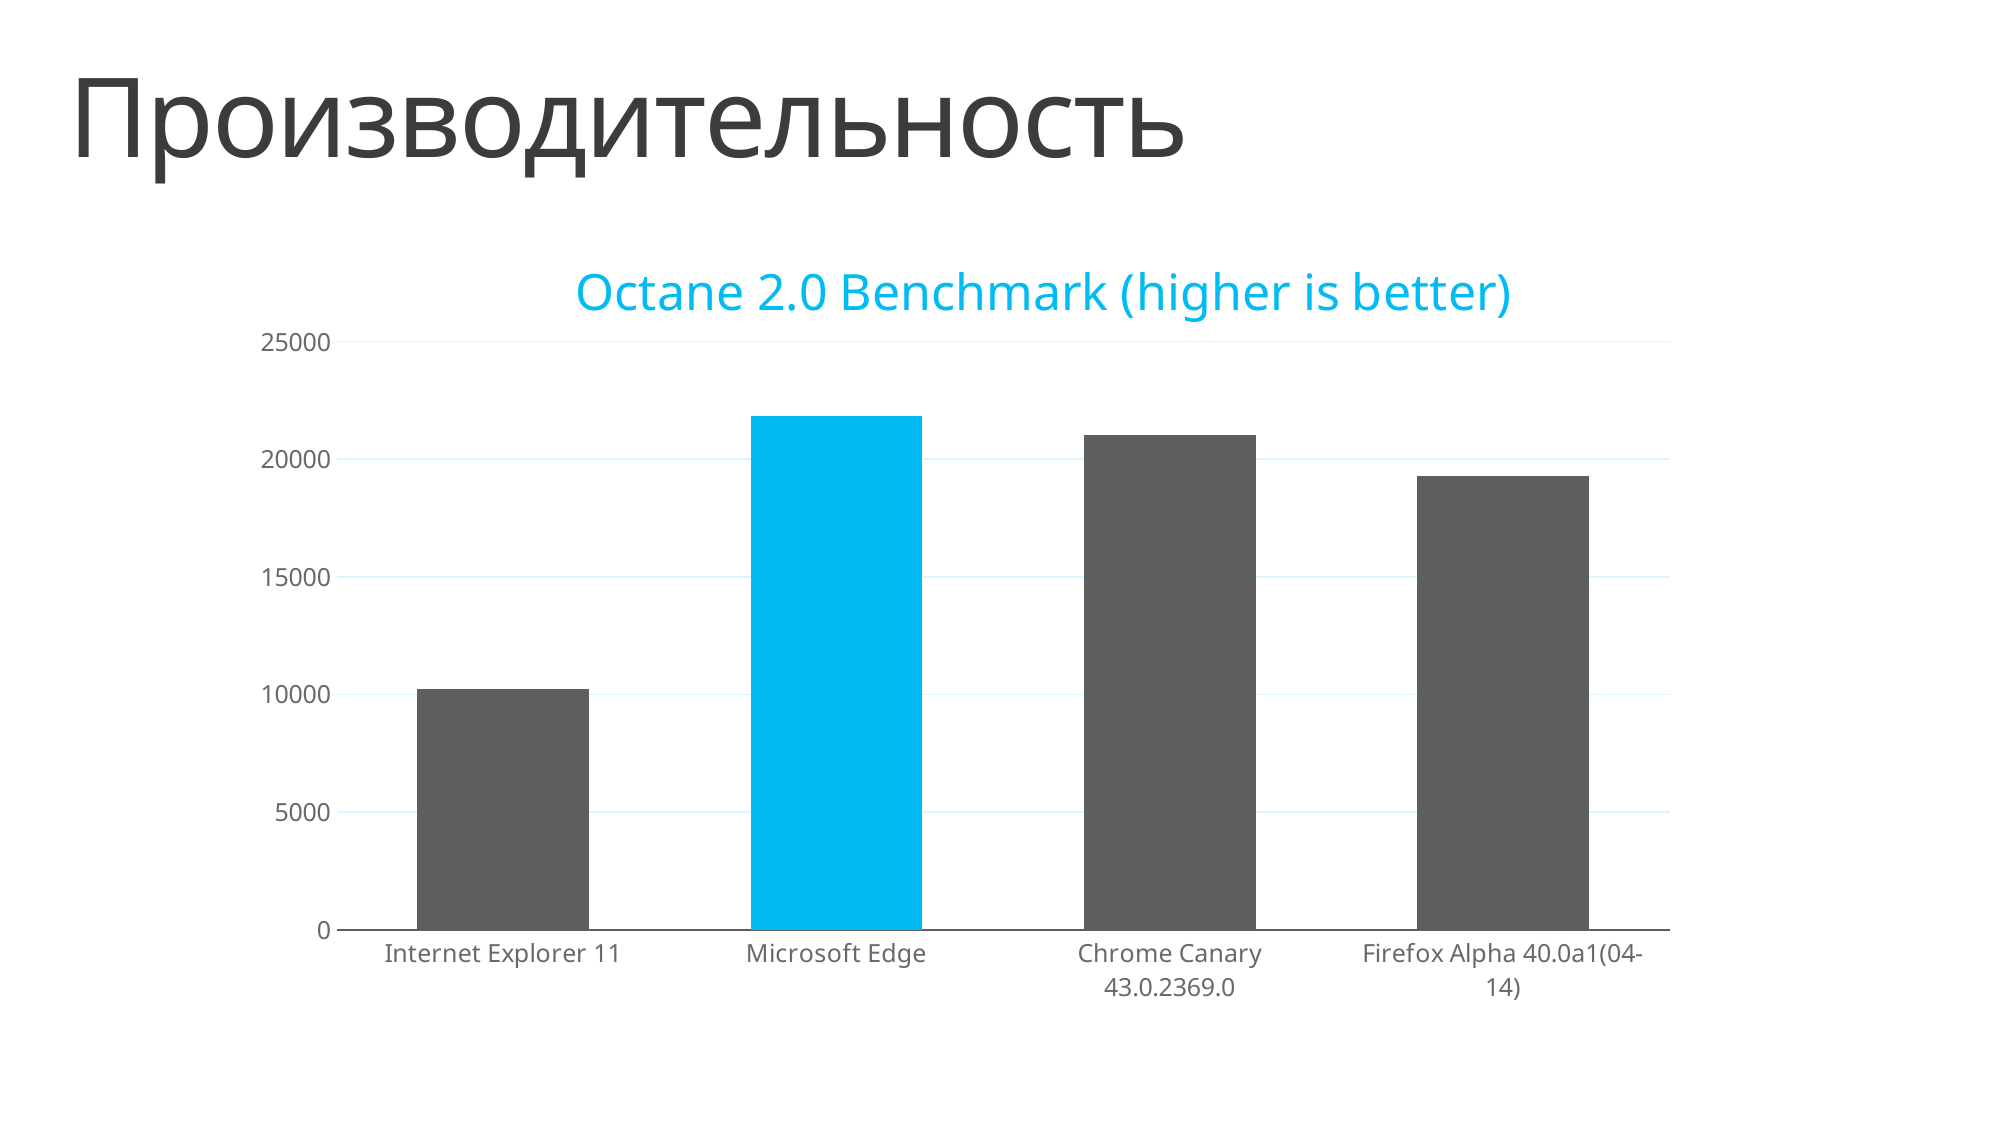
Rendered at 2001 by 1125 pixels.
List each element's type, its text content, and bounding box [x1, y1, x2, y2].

title Производительность [44, 47, 1957, 196]
chart [188, 194, 1818, 1078]
